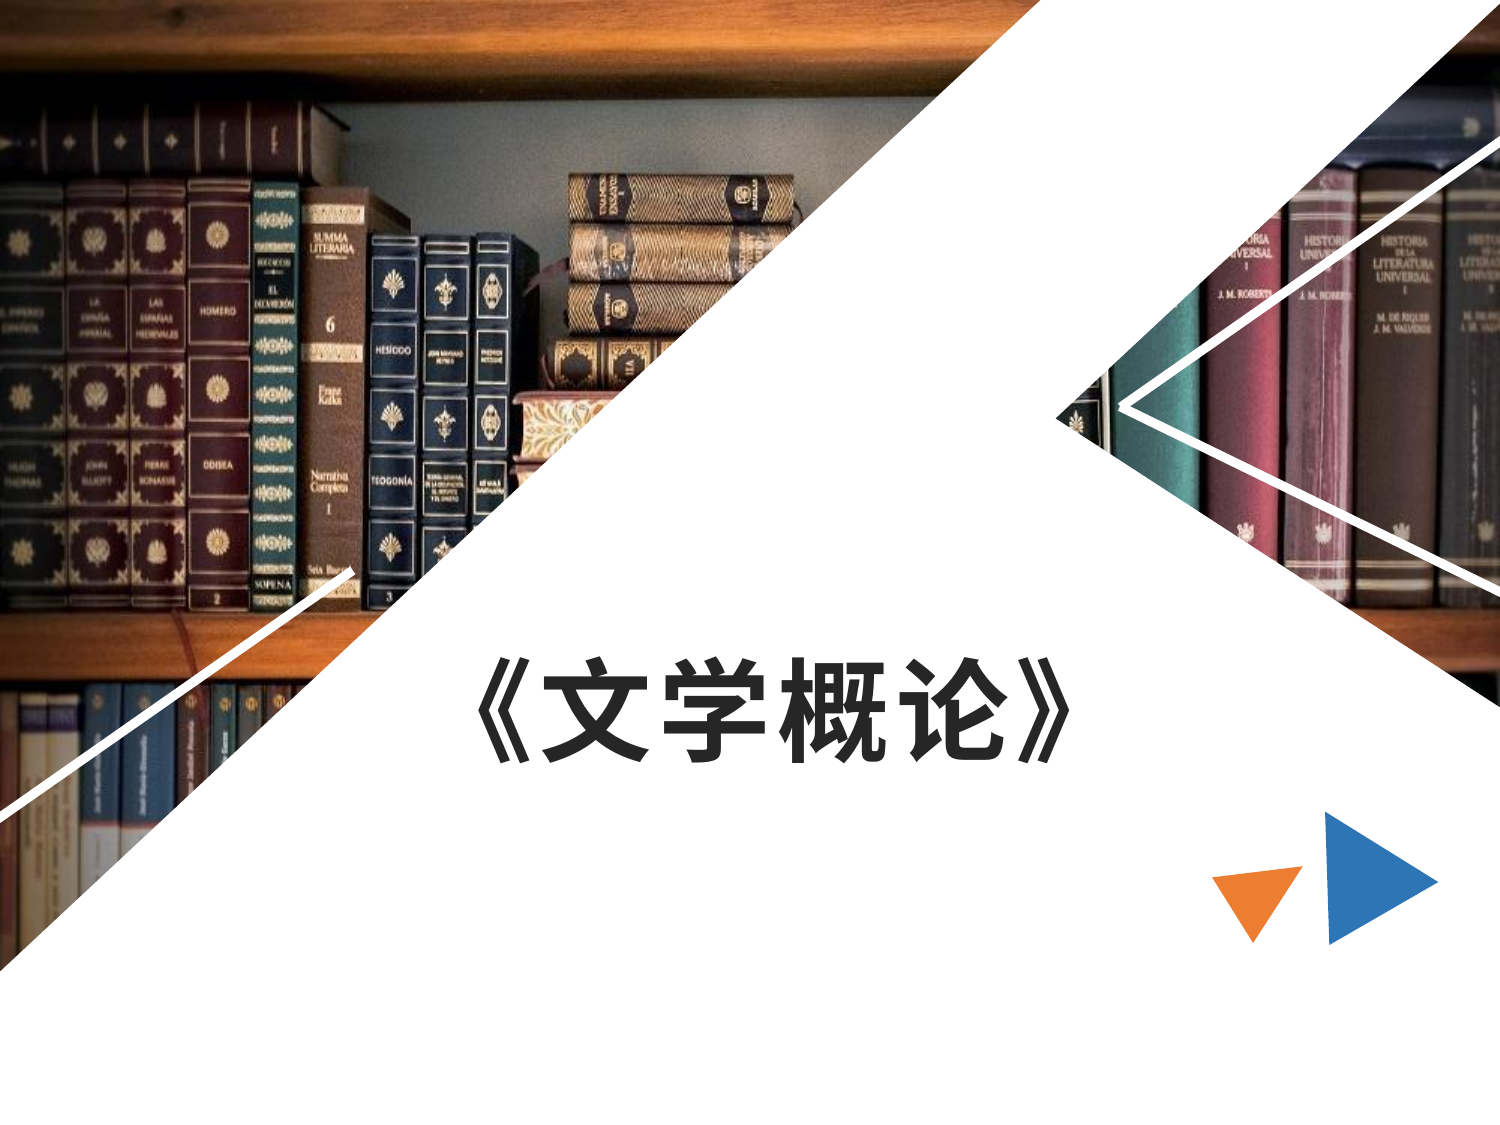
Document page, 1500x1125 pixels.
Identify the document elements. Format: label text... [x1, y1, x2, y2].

picture [0, 0, 1041, 972]
title 《文学概论》 [404, 632, 1145, 786]
picture [1132, 149, 1500, 586]
picture [1055, 3, 1500, 708]
